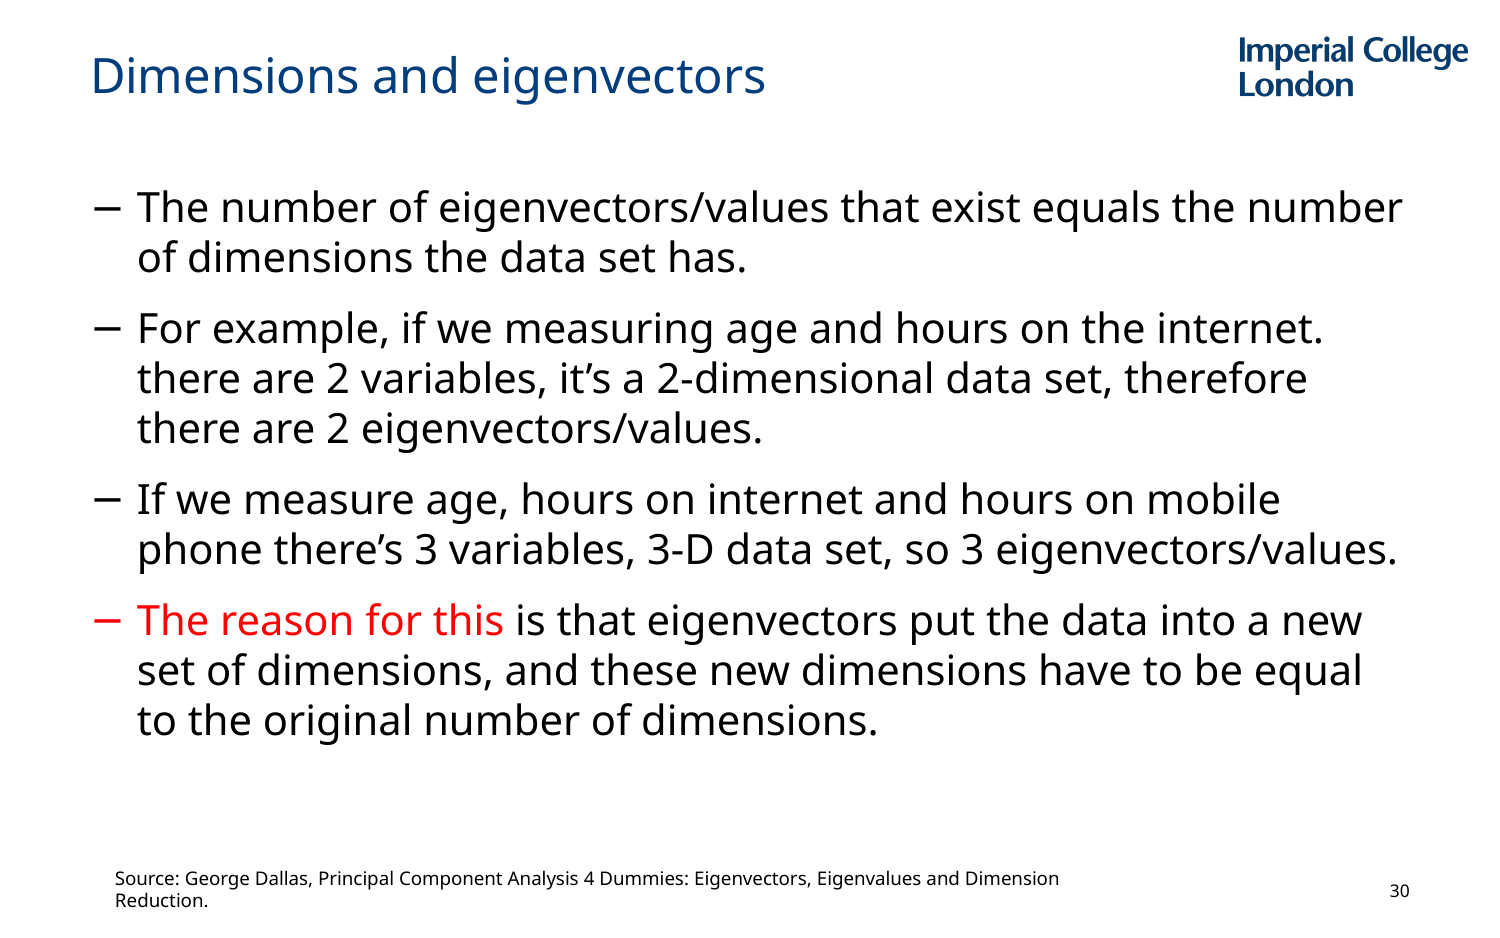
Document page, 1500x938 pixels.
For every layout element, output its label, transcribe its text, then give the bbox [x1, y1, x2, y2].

list The number of eigenvectors/values that exist equals the number of dimensions the data set has. For example, if we measuring age and hours on the internet. there are 2 variables, it’s a 2-dimensional data set, therefore there are 2 eigenvectors/values. If we measure age, hours on internet and hours on mobile phone there’s 3 variables, 3-D data set, so 3 eigenvectors/values. The reason for this is that eigenvectors put the data into a new set of dimensions, and these new dimensions have to be equal to the original number of dimensions. [75, 173, 1425, 853]
picture [1425, 18, 1486, 114]
title Dimensions and eigenvectors [75, 0, 1425, 153]
slide_number 30 [1074, 872, 1426, 920]
text_box Source: George Dallas, Principal Component Analysis 4 Dummies: Eigenvectors, Eigenvalues and Dimension Reduction. [100, 858, 1164, 919]
